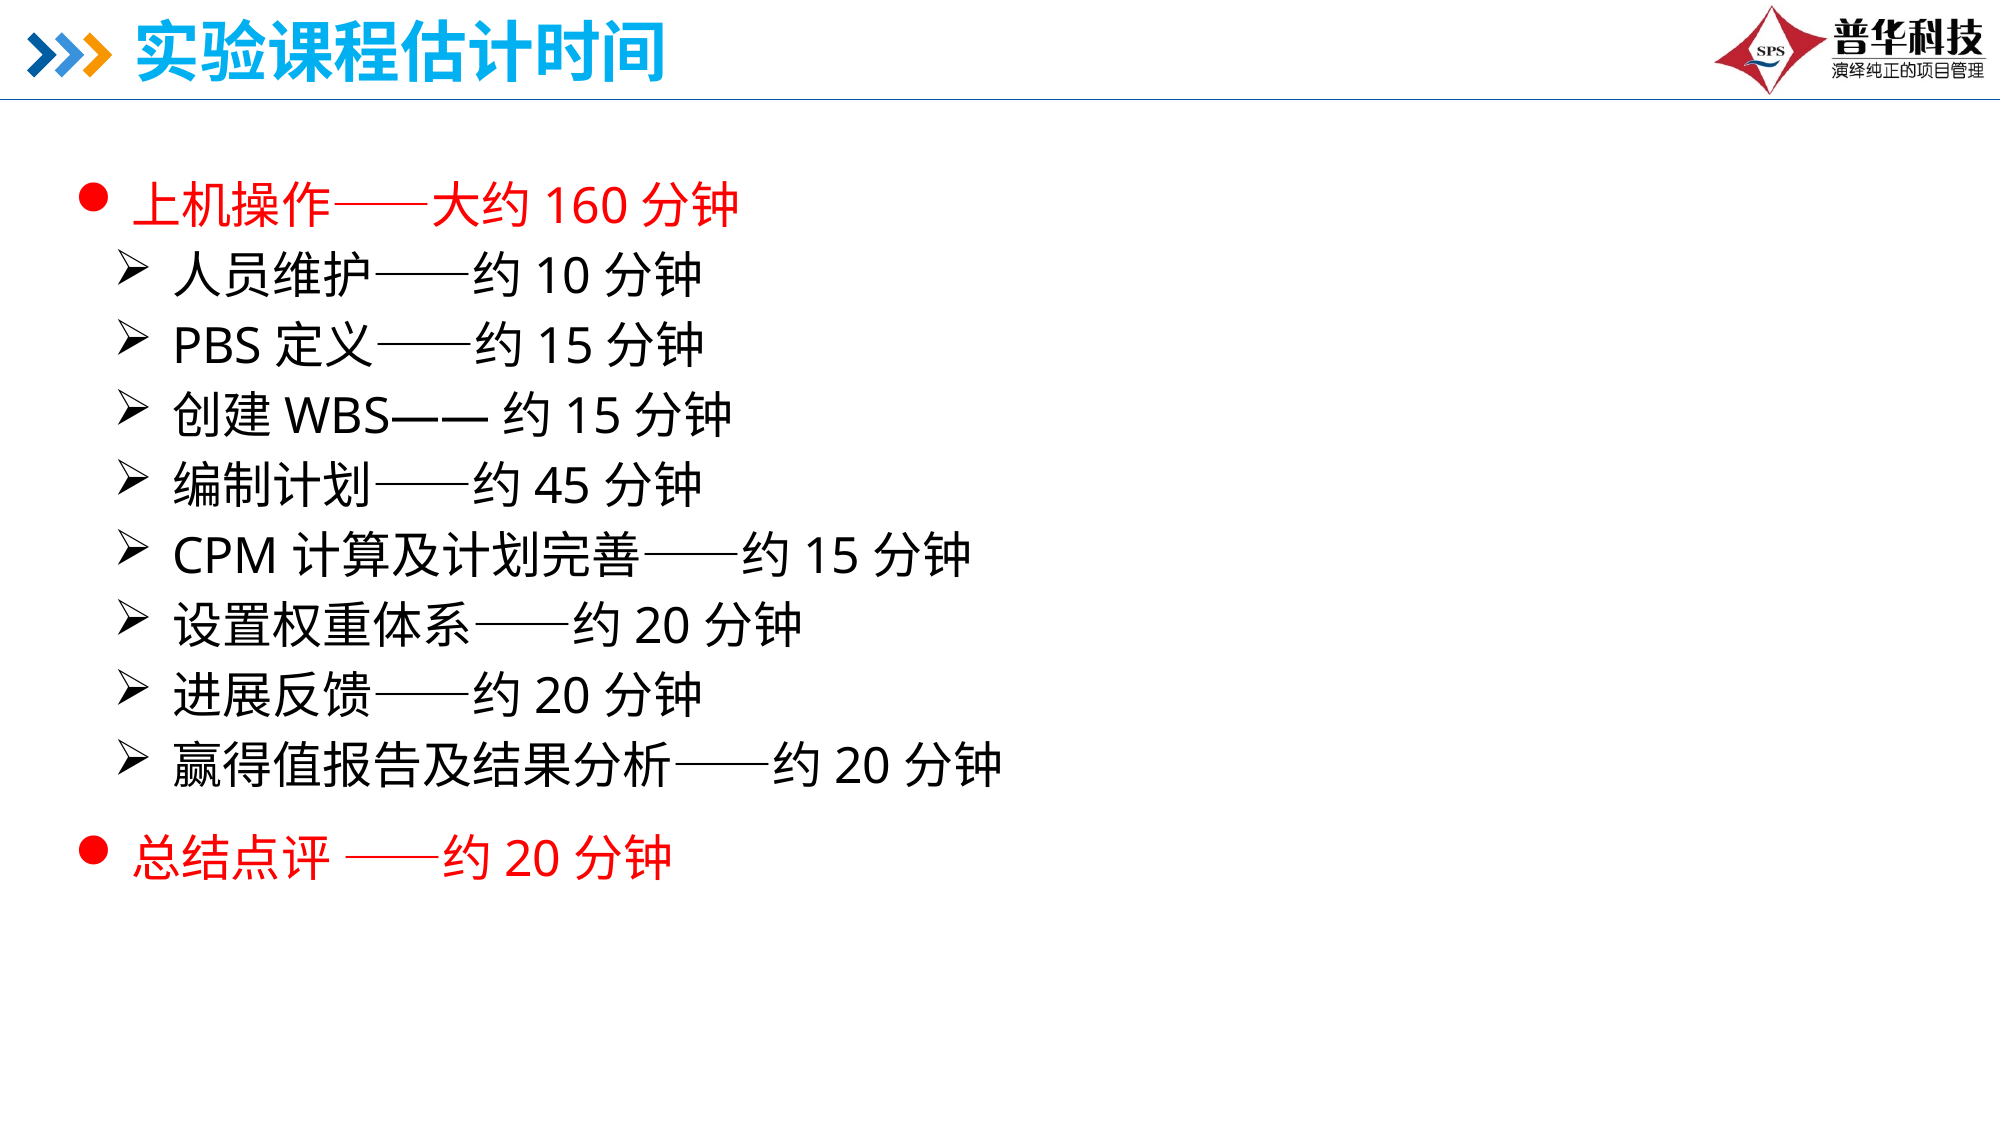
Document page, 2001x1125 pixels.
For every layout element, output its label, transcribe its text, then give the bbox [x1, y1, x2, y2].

text_box 上机操作——大约160分钟 人员维护——约10分钟 PBS定义——约15分钟 创建WBS——约15分钟 编制计划——约45分钟 CPM计算及计划完善——约15分钟 设置权重体系——约20分钟 进展反馈——约20分钟 赢得值报告及结果分析——约20分钟 总结点评 ——约20分钟 [54, 133, 1903, 1060]
title 实验课程估计时间 [118, 20, 1736, 91]
picture [1703, 4, 1999, 95]
